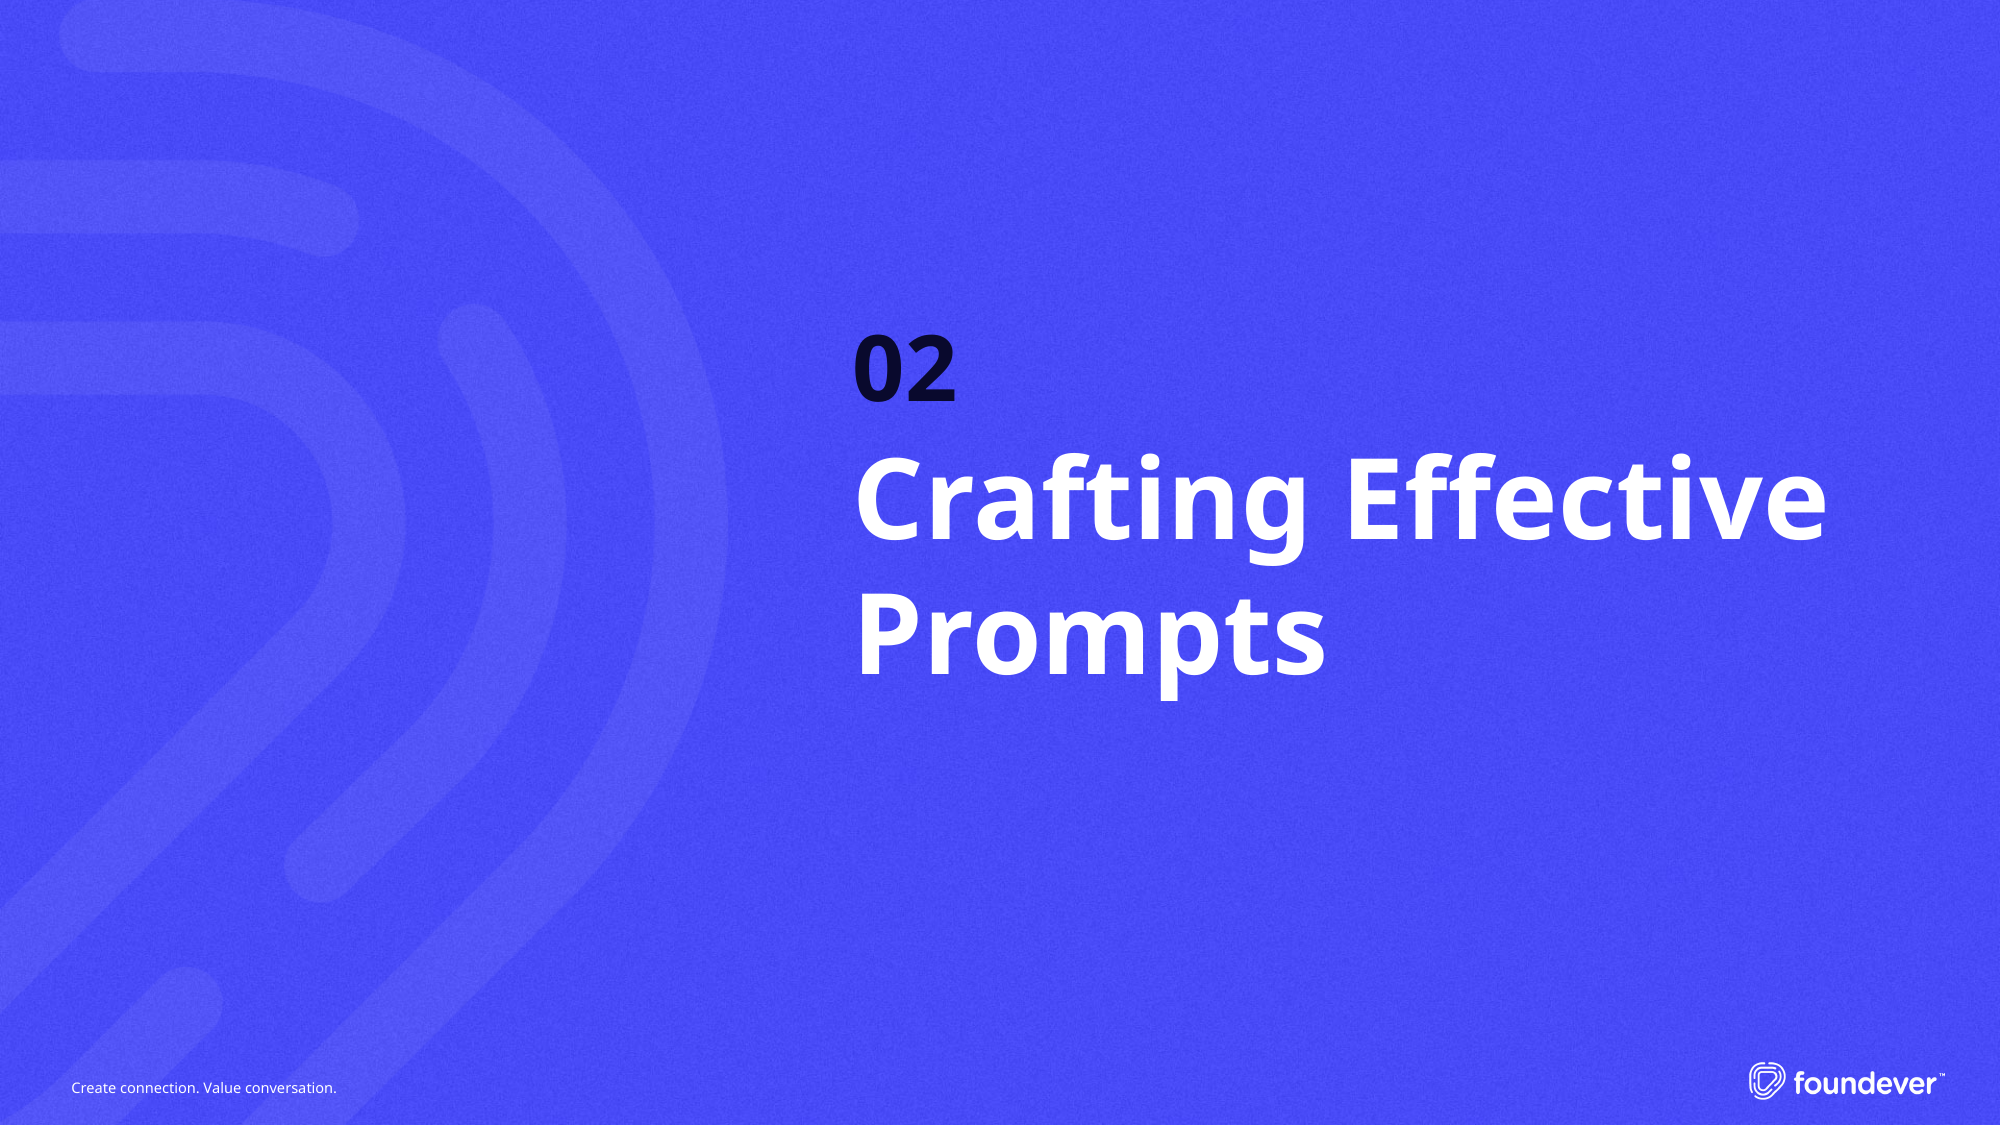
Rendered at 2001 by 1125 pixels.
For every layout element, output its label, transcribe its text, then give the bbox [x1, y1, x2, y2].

title Crafting Effective Prompts [837, 419, 1857, 708]
list 02 [837, 302, 982, 429]
picture [0, 0, 2000, 1125]
